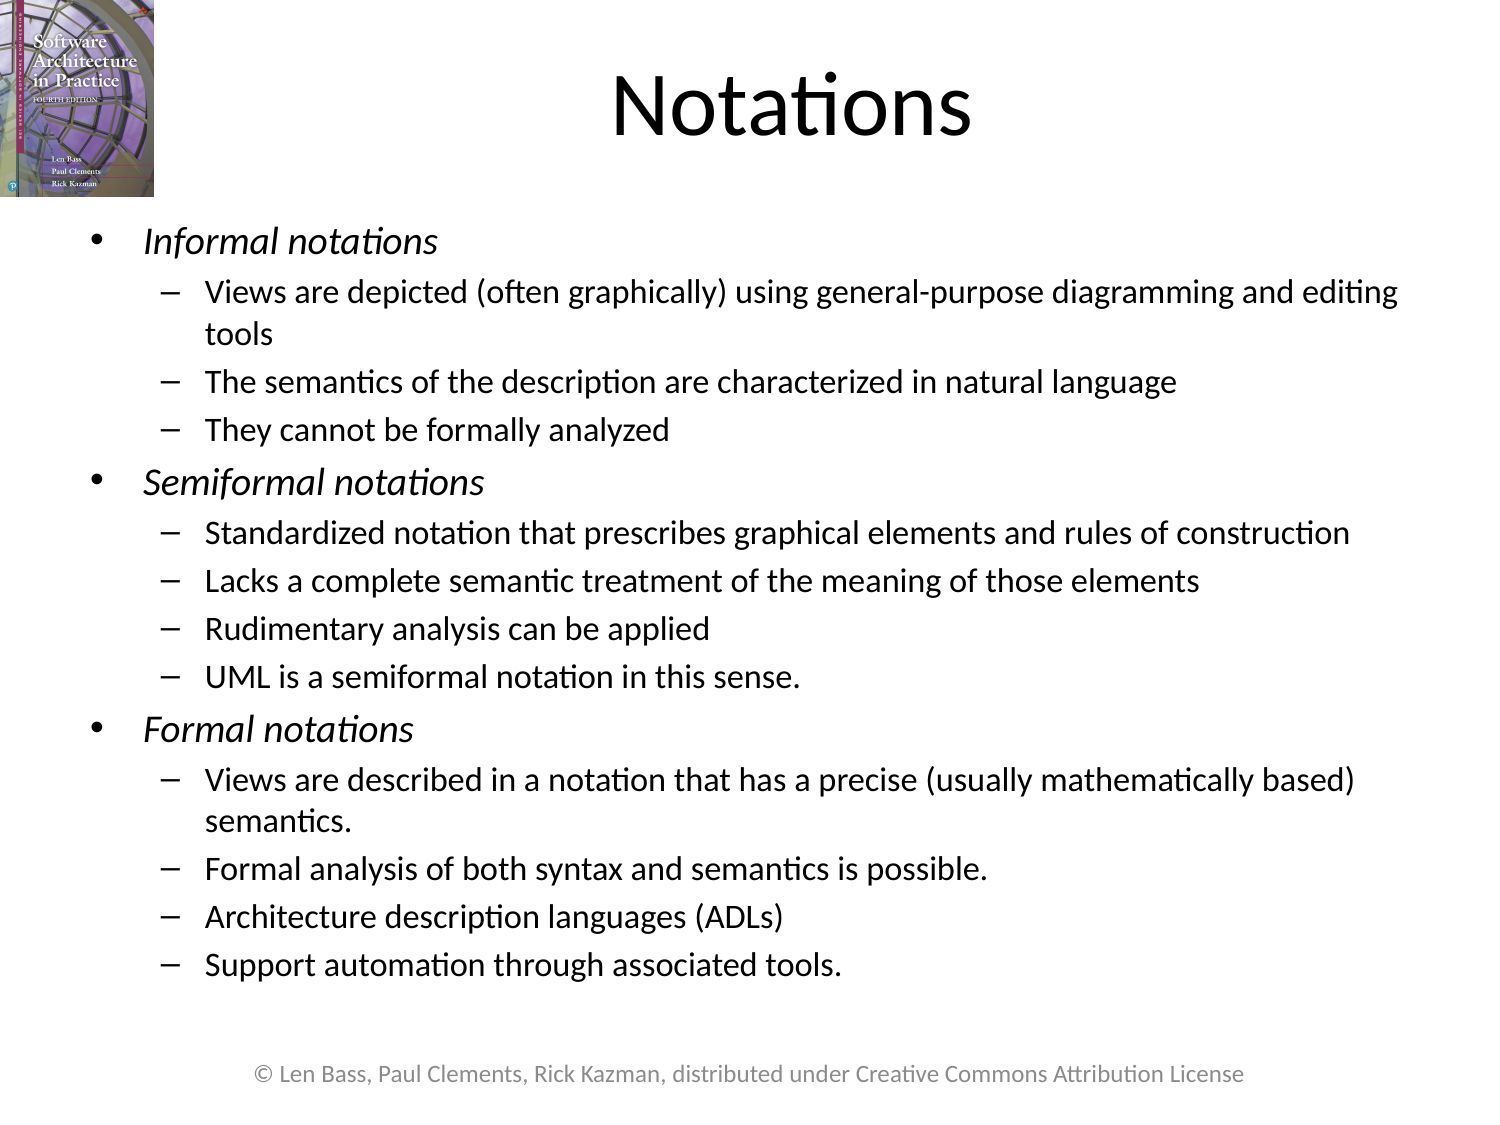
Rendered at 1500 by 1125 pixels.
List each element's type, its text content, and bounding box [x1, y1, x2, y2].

list Informal notations Views are depicted (often graphically) using general-purpose diagramming and editing tools The semantics of the description are characterized in natural language They cannot be formally analyzed Semiformal notations Standardized notation that prescribes graphical elements and rules of construction Lacks a complete semantic treatment of the meaning of those elements Rudimentary analysis can be applied UML is a semiformal notation in this sense. Formal notations Views are described in a notation that has a precise (usually mathematically based) semantics. Formal analysis of both syntax and semantics is possible. Architecture description languages (ADLs) Support automation through associated tools. [75, 208, 1425, 1005]
footer © Len Bass, Paul Clements, Rick Kazman, distributed under Creative Commons Attribution License [230, 1042, 1270, 1103]
picture [0, 0, 154, 197]
title Notations [159, 45, 1425, 173]
